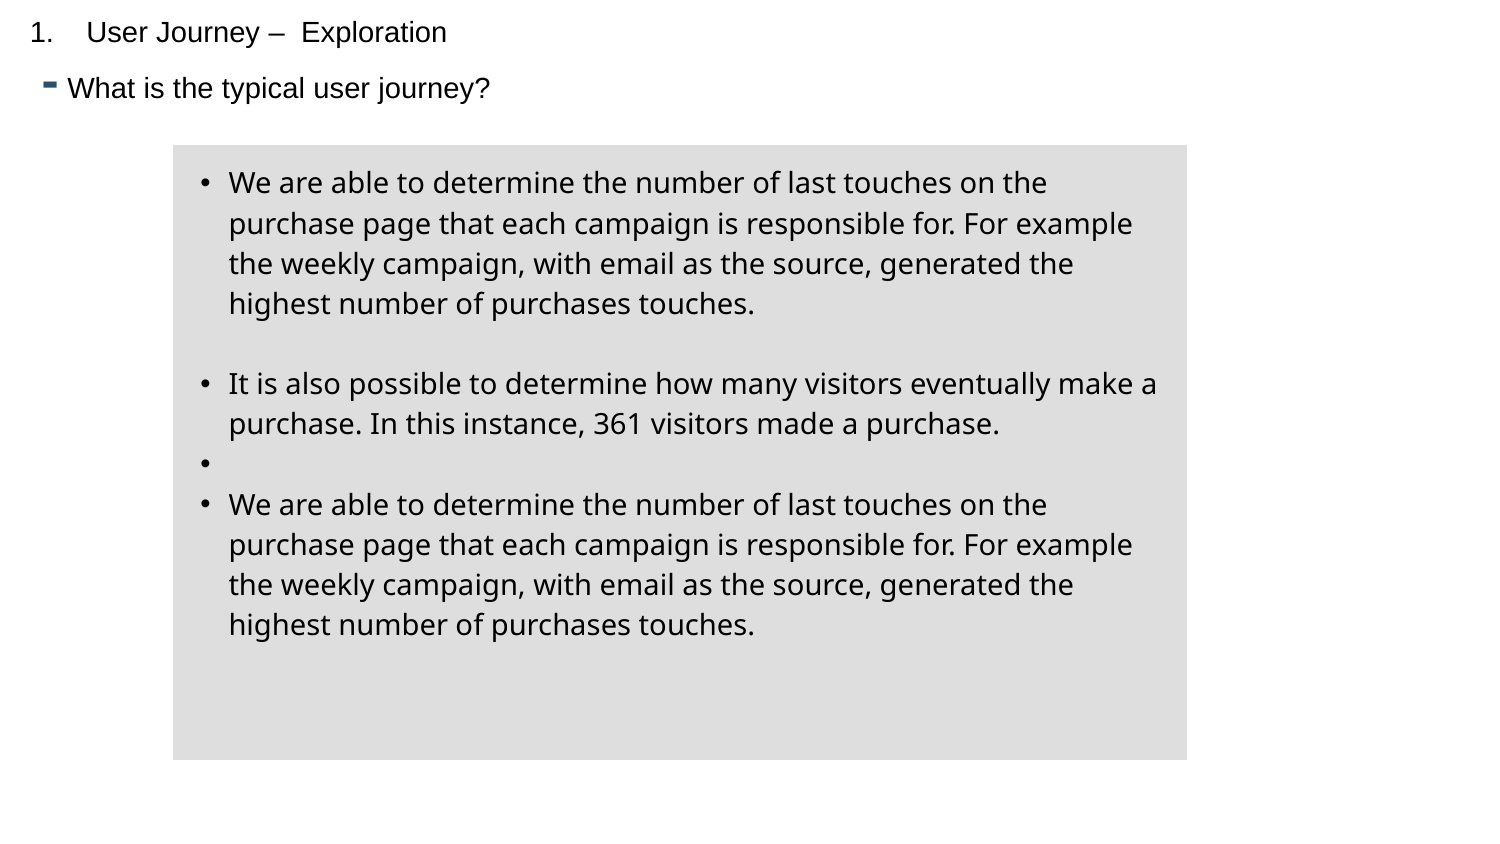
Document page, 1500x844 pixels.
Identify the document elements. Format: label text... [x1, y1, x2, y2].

text_box User Journey – Exploration - What is the typical user journey? [14, 68, 1413, 124]
text_box We are able to determine the number of last touches on the purchase page that each campaign is responsible for. For example the weekly campaign, with email as the source, generated the highest number of purchases touches. It is also possible to determine how many visitors eventually make a purchase. In this instance, 361 visitors made a purchase. We are able to determine the number of last touches on the purchase page that each campaign is responsible for. For example the weekly campaign, with email as the source, generated the highest number of purchases touches. [172, 144, 1188, 762]
